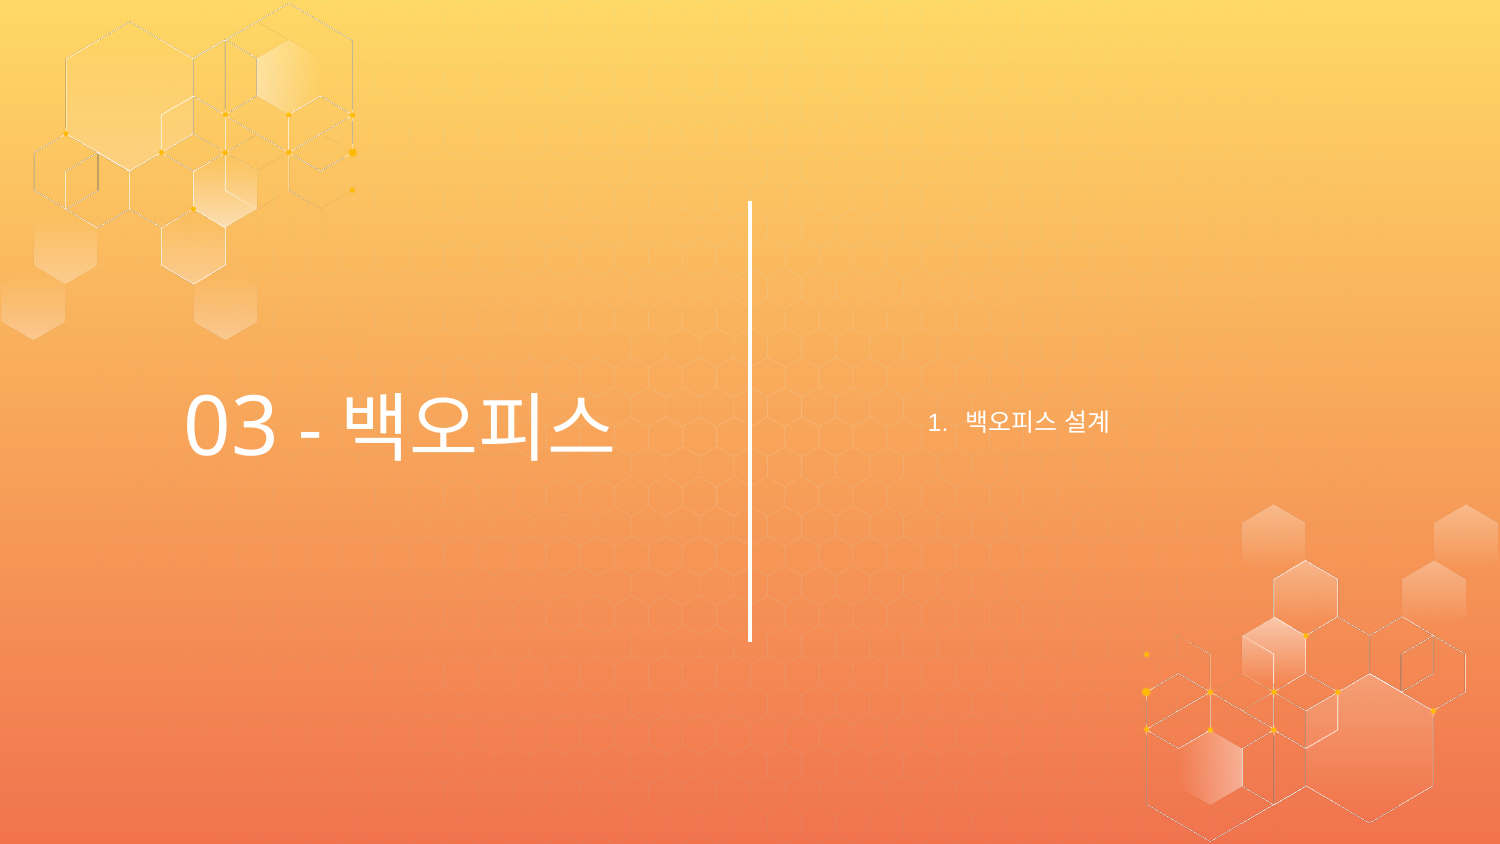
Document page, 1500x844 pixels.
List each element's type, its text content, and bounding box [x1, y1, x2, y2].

subtitle 백오피스 설계 [793, 258, 1245, 586]
picture [0, 0, 1499, 844]
title 03 -백오피스 [92, 366, 708, 477]
